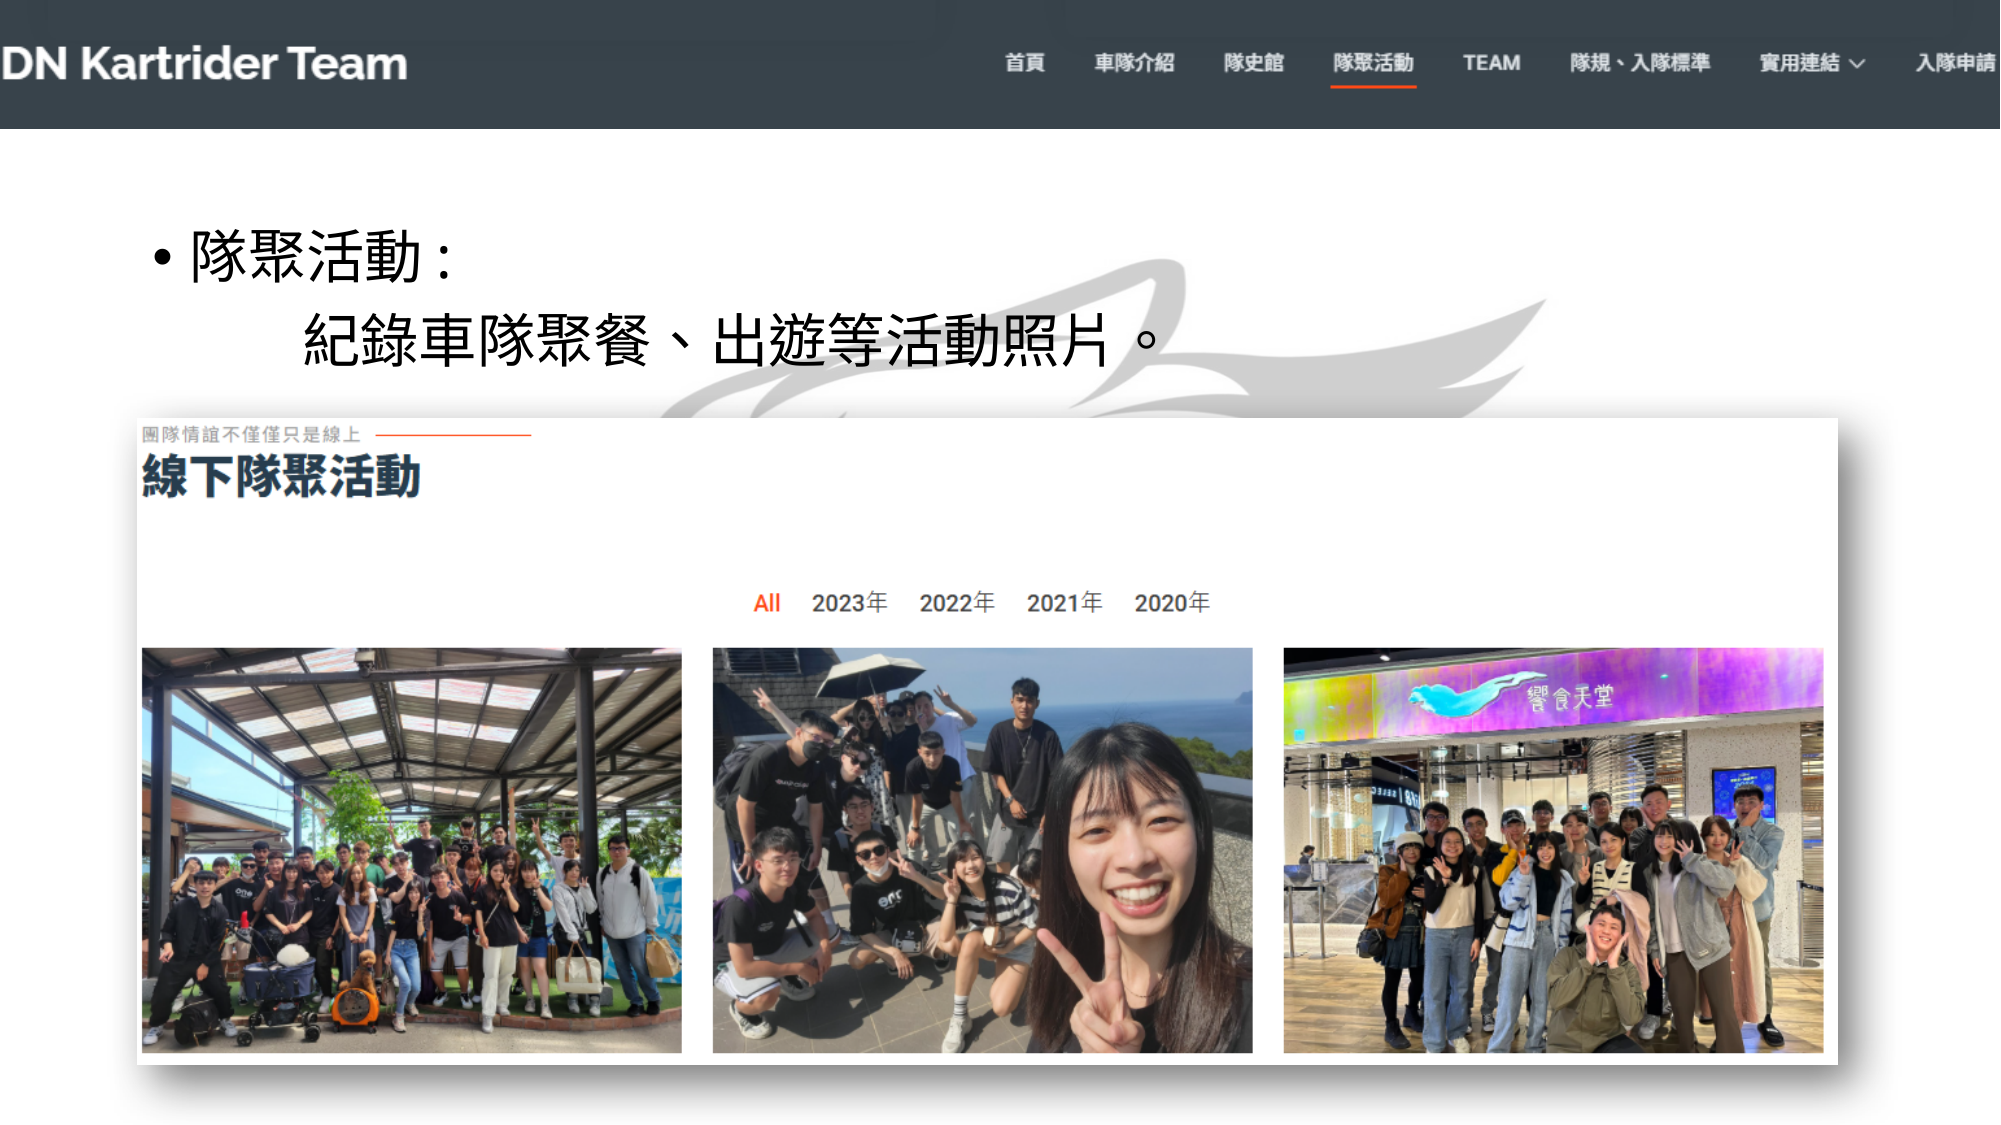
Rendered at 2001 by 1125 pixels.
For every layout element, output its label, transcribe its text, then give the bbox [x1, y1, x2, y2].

list 隊聚活動: 紀錄車隊聚餐、出遊等活動照片。 [137, 220, 1863, 418]
picture [0, 0, 2000, 129]
picture [137, 418, 1838, 1065]
